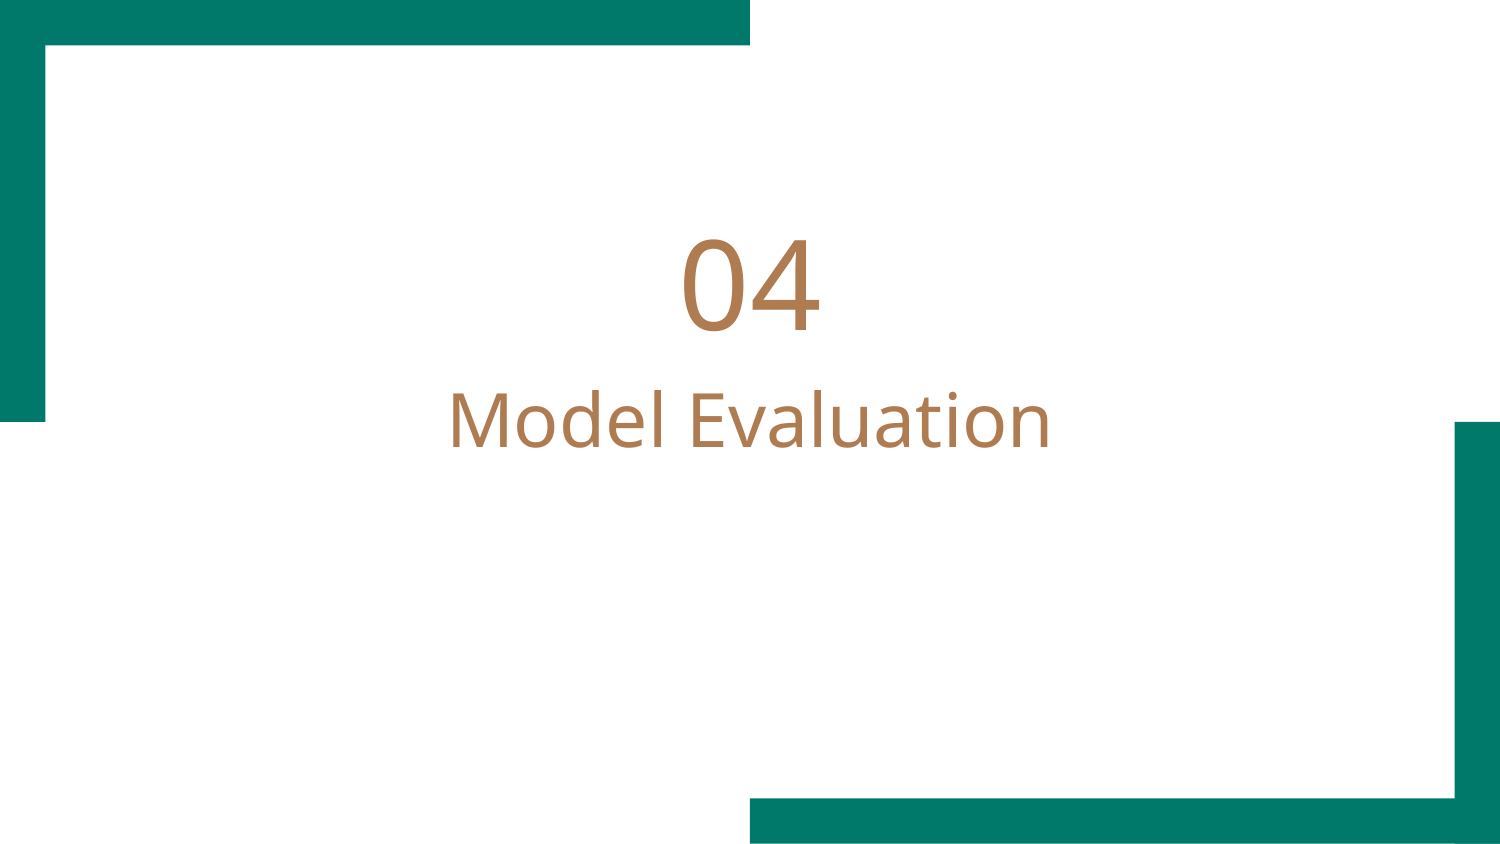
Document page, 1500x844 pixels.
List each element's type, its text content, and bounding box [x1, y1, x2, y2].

title 04 [491, 190, 1009, 329]
title Model Evaluation [118, 357, 1382, 496]
